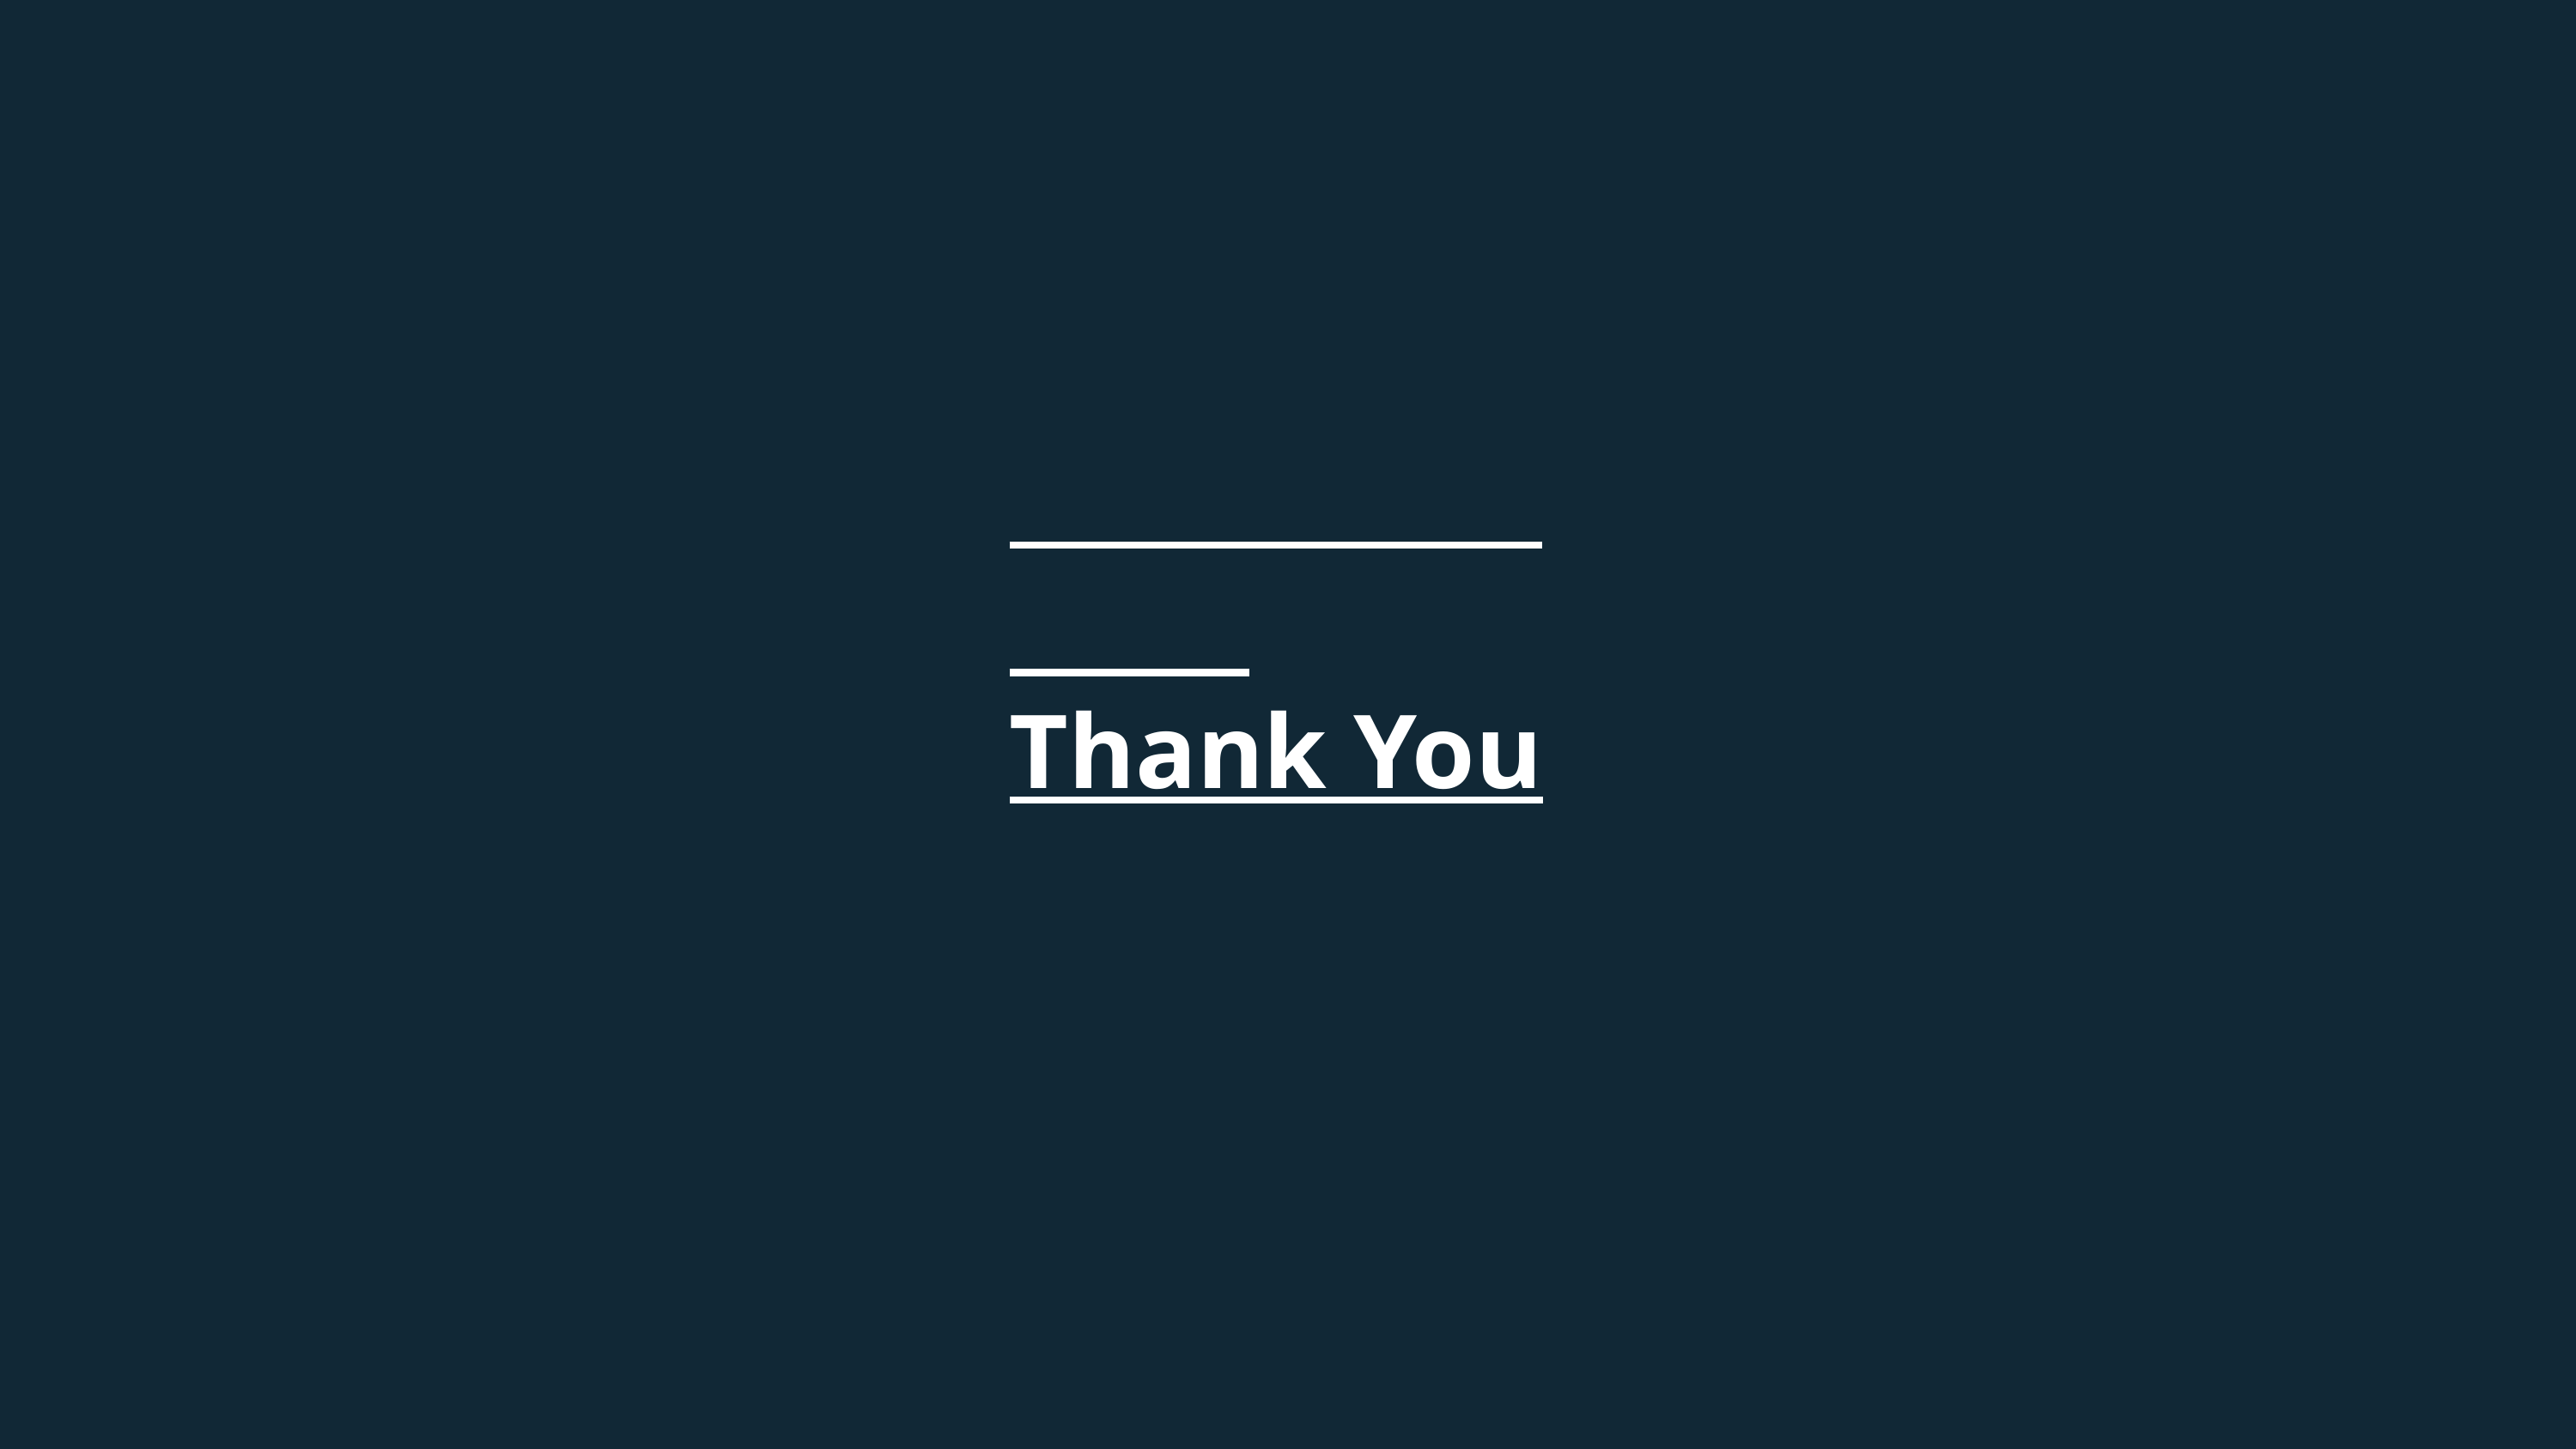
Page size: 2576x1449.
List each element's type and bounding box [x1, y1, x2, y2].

text_box [0, 0, 2576, 1449]
text_box [1009, 432, 1567, 724]
